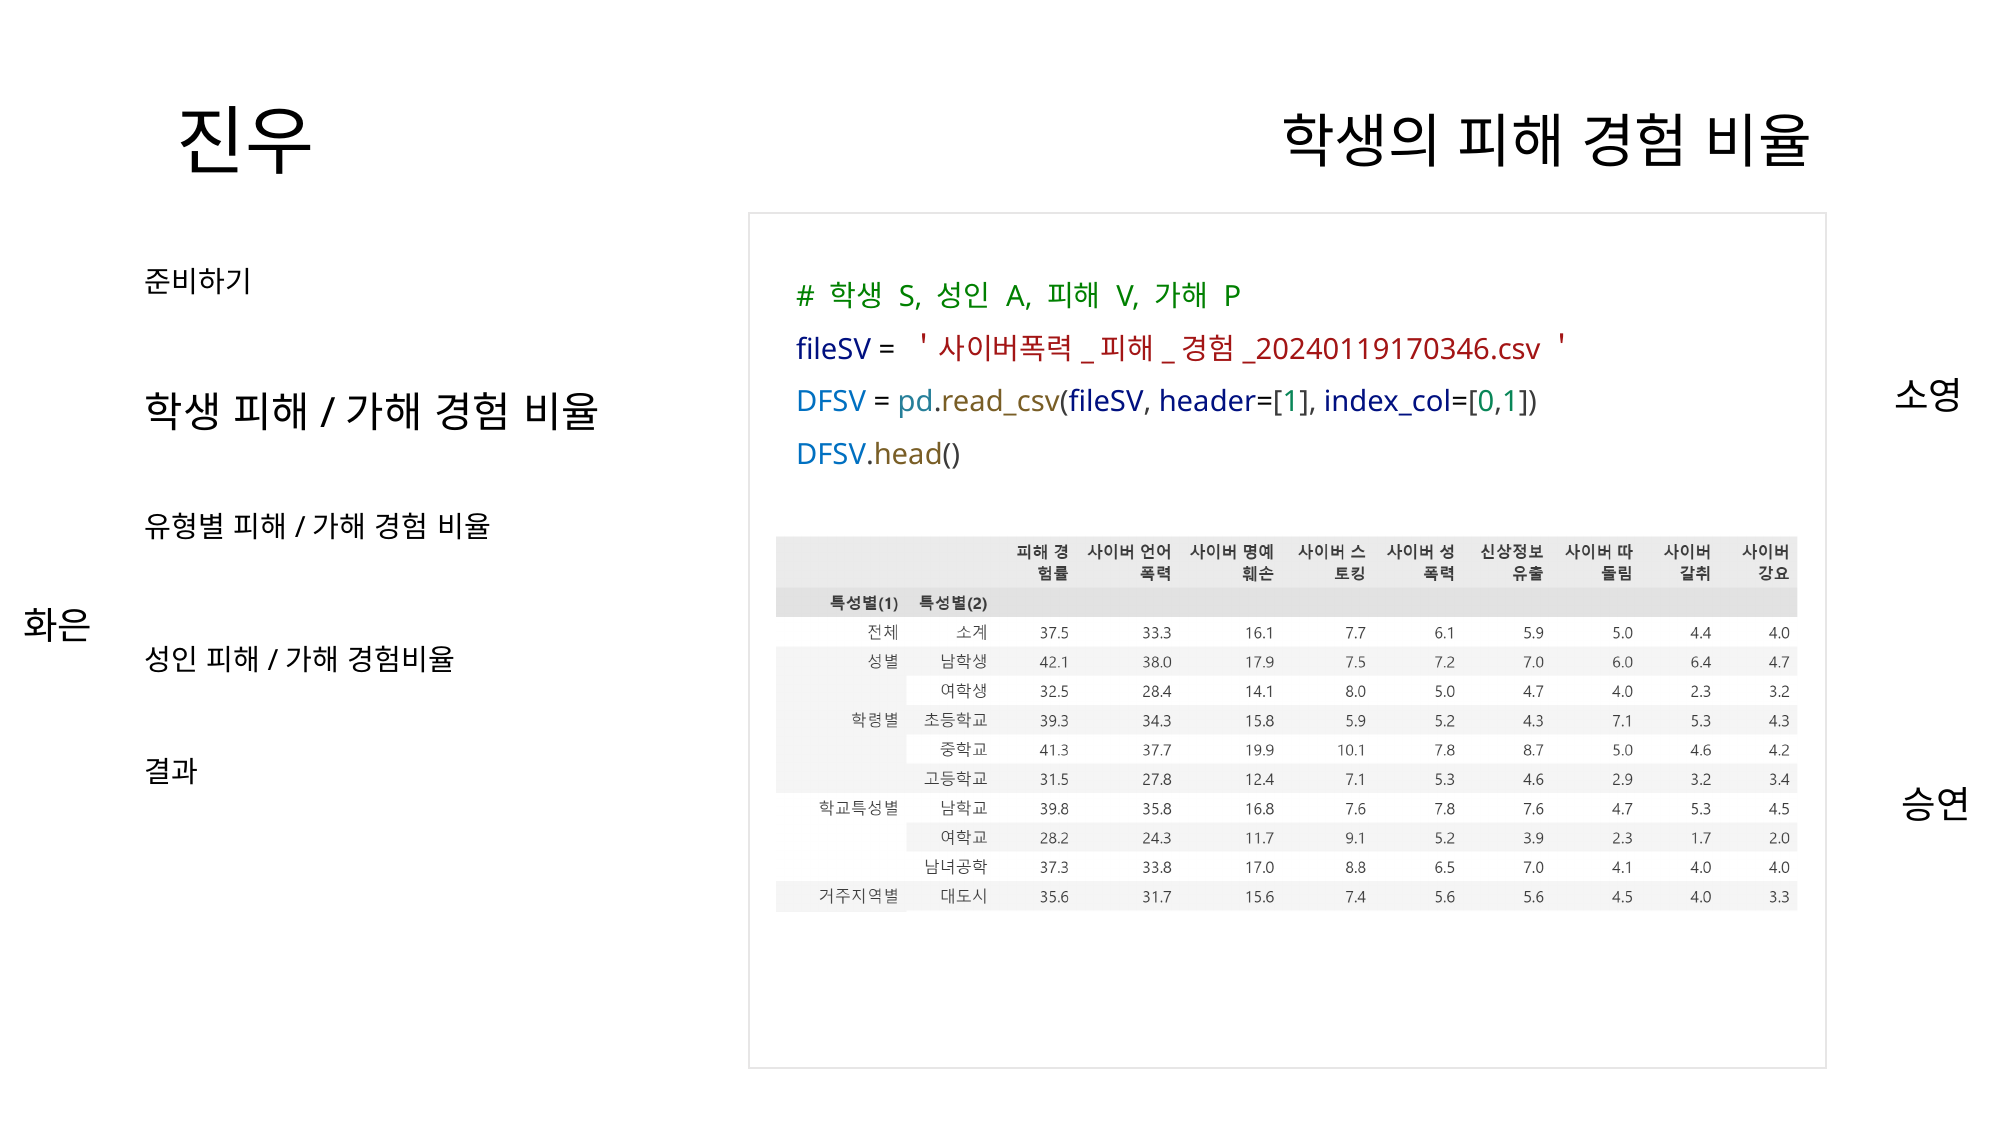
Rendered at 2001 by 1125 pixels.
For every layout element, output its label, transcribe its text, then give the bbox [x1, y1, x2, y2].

text_box # 학생 S, 성인 A, 피해 V, 가해 P fileSV = ＇사이버폭력_피해_경험_20240119170346.csv＇ DFSV = pd.read_csv(fileSV, header=[1], index_col=[0,1]) DFSV.head() [748, 212, 1827, 1069]
text_box 학생의 피해 경험 비율 [842, 96, 1827, 182]
text_box 준비하기 [129, 255, 732, 306]
text_box 성인 피해/가해 경험비율 [129, 633, 732, 684]
picture [776, 535, 1798, 912]
text_box 결과 [129, 745, 732, 796]
text_box 승연 [1827, 773, 2000, 834]
text_box 유형별 피해/가해 경험 비율 [129, 500, 732, 551]
text_box 학생 피해/가해 경험 비율 [129, 378, 732, 443]
text_box 진우 [85, 86, 405, 192]
text_box 소영 [1827, 364, 2000, 425]
text_box 화은 [0, 594, 142, 655]
